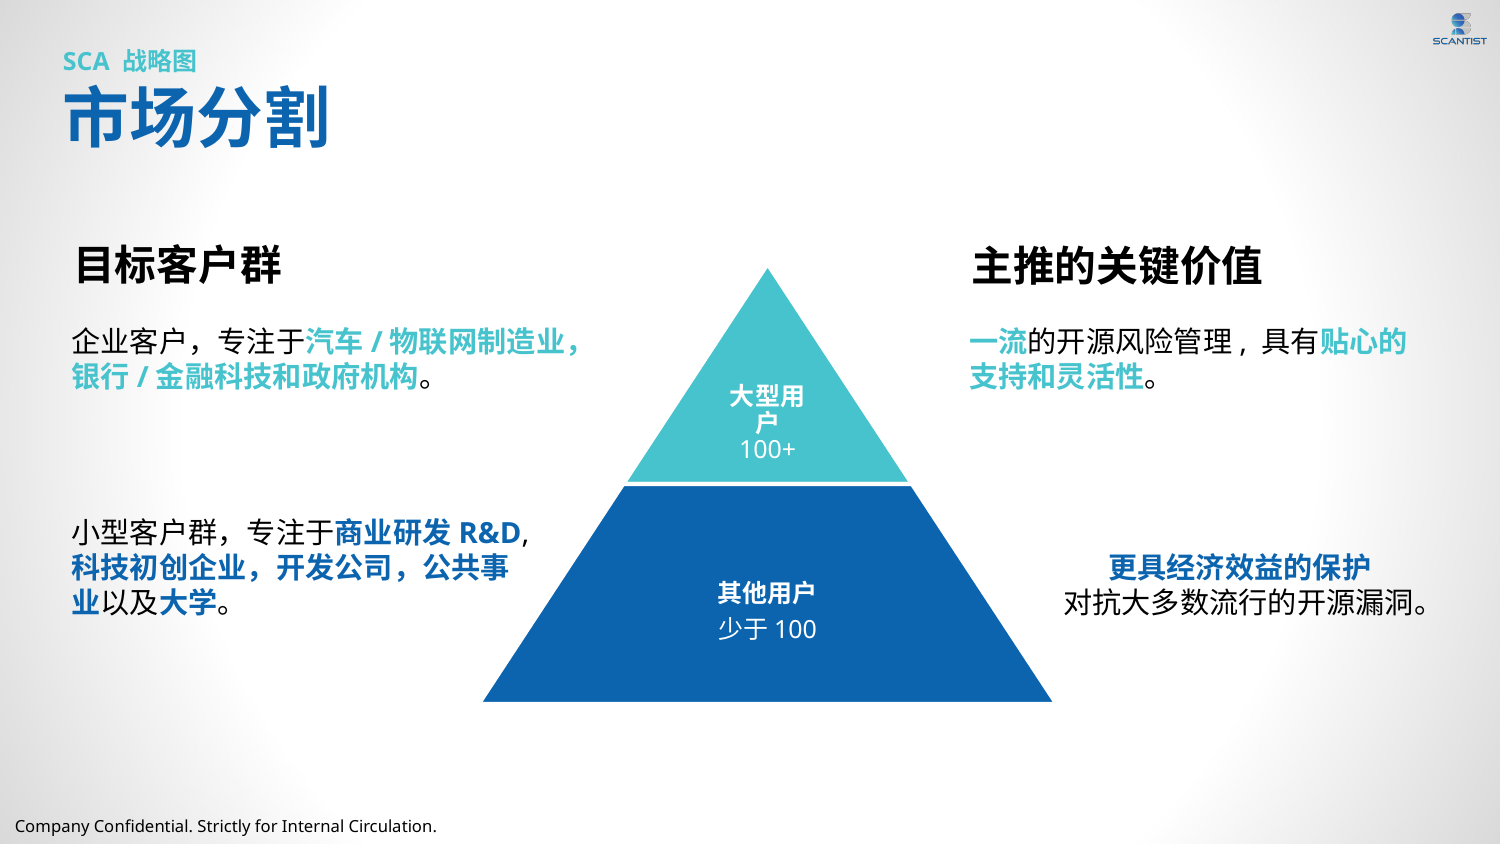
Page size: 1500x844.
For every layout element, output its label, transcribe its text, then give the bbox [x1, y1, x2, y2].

text_box 企业客户，专注于汽车/物联网制造业，银行/金融科技和政府机构。 [56, 315, 473, 401]
text_box 目标客户群 [58, 231, 297, 296]
text_box Company Confidential. Strictly for Internal Circulation. [0, 808, 474, 843]
text_box 小型客户群，专注于商业研发R&D, 科技初创企业，开发公司，公共事业以及大学。 [56, 506, 473, 627]
text_box 一流的开源风险管理, 具有贴心的支持和灵活性。 [1061, 315, 1424, 401]
text_box 更具经济效益的保护 对抗大多数流行的开源漏洞。 [1061, 542, 1432, 627]
text_box 主推的关键价值 [956, 232, 1279, 298]
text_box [478, 263, 1057, 705]
picture [0, 0, 1500, 844]
title SCA 战略图 市场分割 [47, 49, 882, 153]
